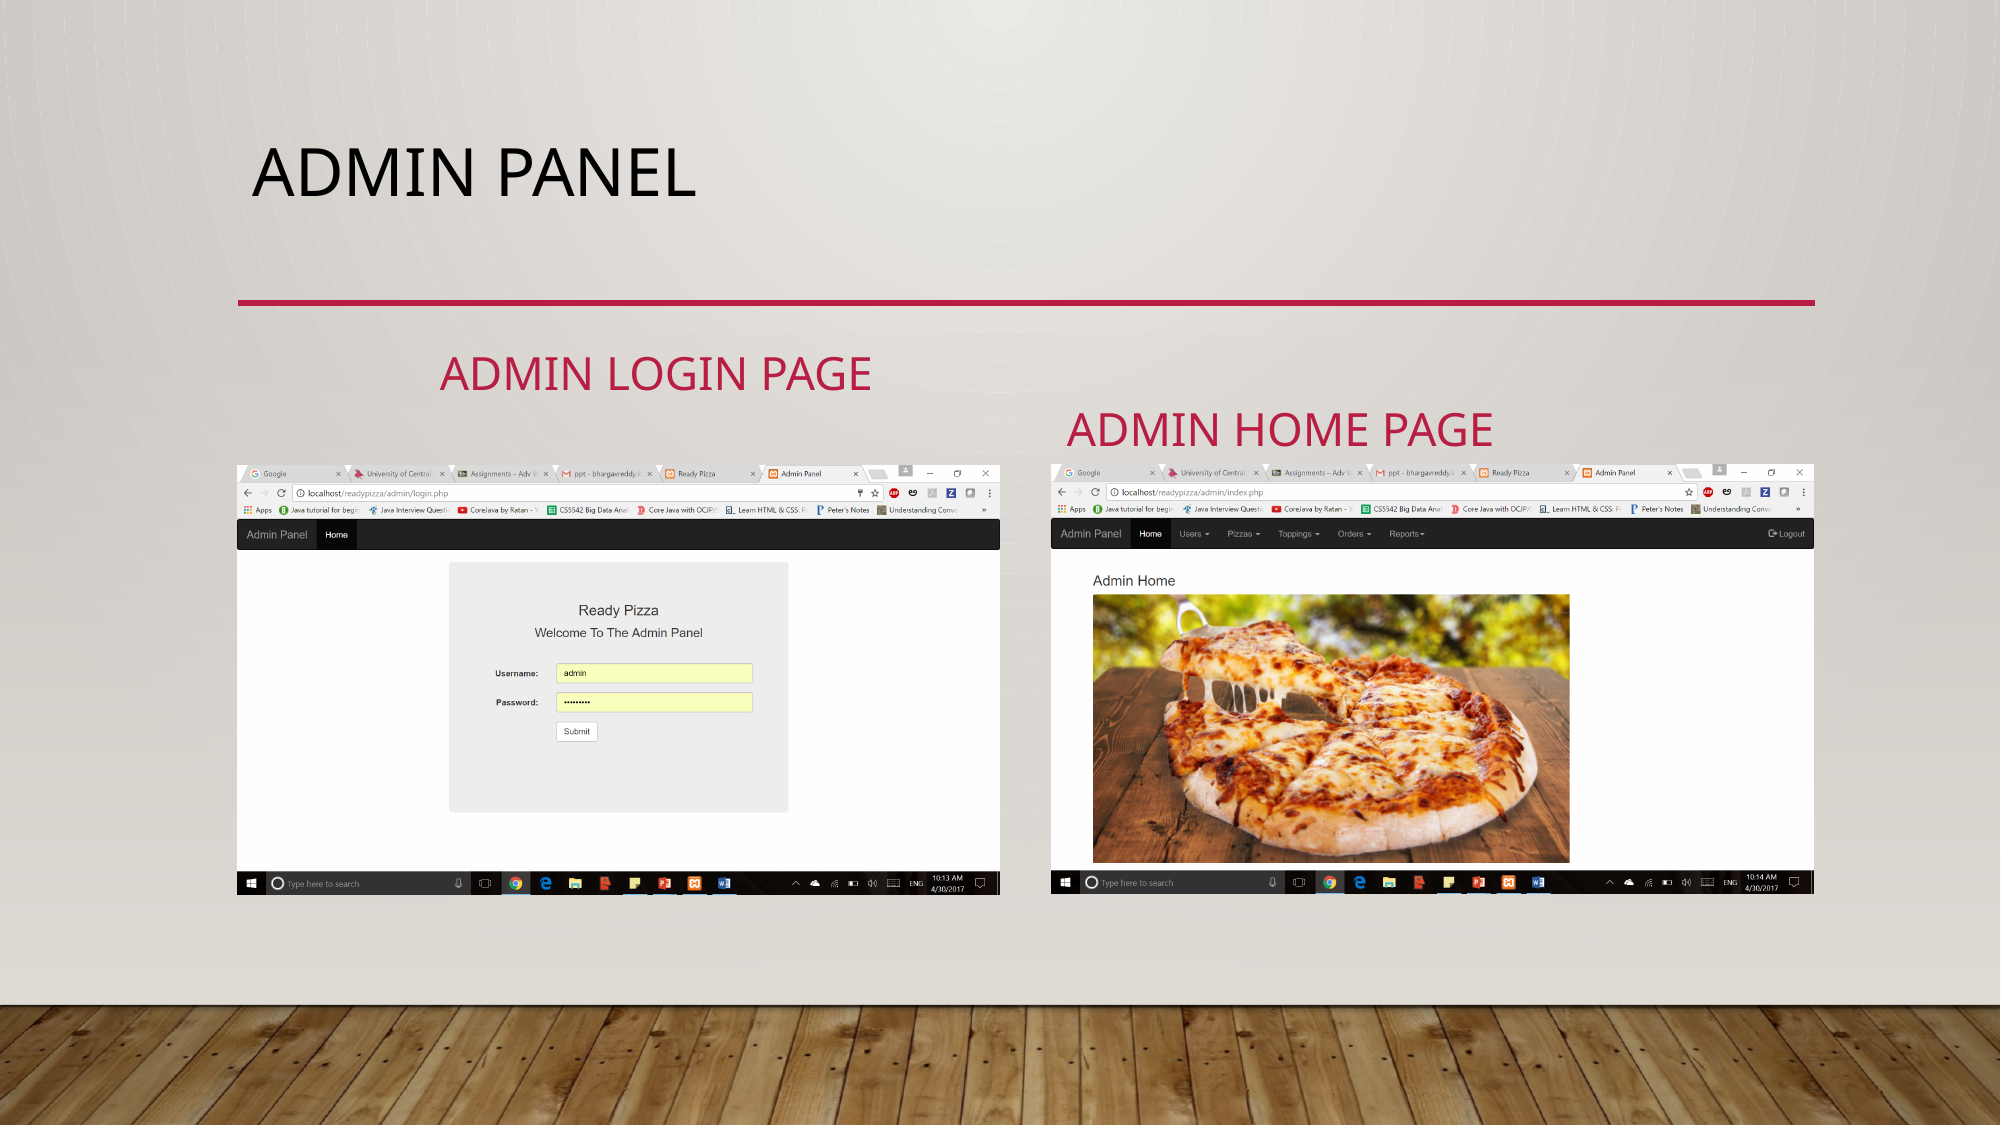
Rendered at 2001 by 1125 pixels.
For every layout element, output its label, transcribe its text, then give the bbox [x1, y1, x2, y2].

list ADMIN LOGIN PAGE [424, 312, 1080, 408]
picture [0, 1005, 2000, 1125]
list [237, 465, 1000, 895]
list ADMIN HOME PAGE [1051, 331, 1814, 464]
title ADMIN PANEL [237, 131, 1814, 306]
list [1051, 464, 1815, 894]
